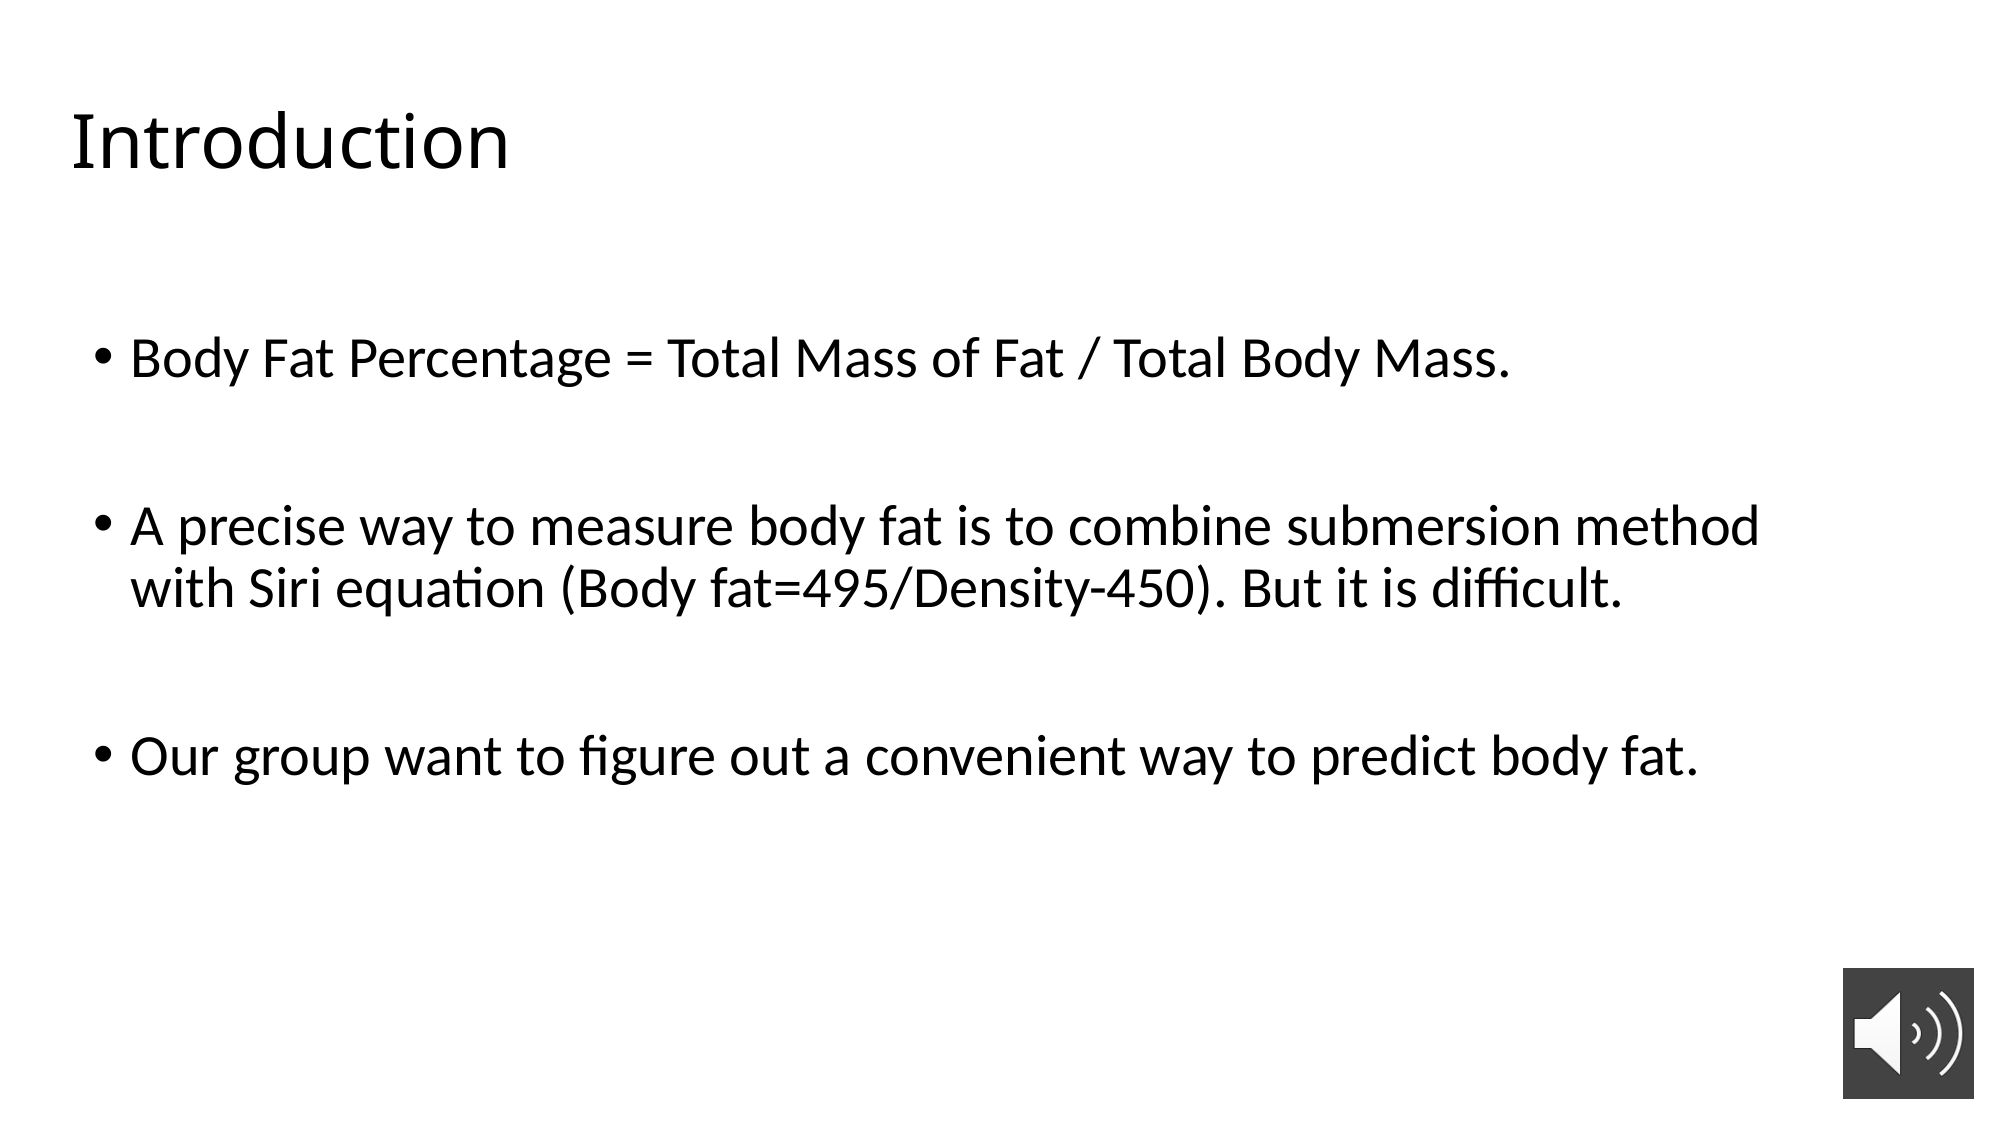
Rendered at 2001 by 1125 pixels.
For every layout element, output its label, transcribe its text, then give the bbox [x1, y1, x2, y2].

title Introduction [56, 35, 1782, 254]
picture [1841, 966, 1975, 1100]
list Body Fat Percentage = Total Mass of Fat / Total Body Mass. A precise way to measure body fat is to combine submersion method with Siri equation (Body fat=495/Density-450). But it is difficult. Our group want to figure out a convenient way to predict body fat. [78, 319, 1804, 1034]
